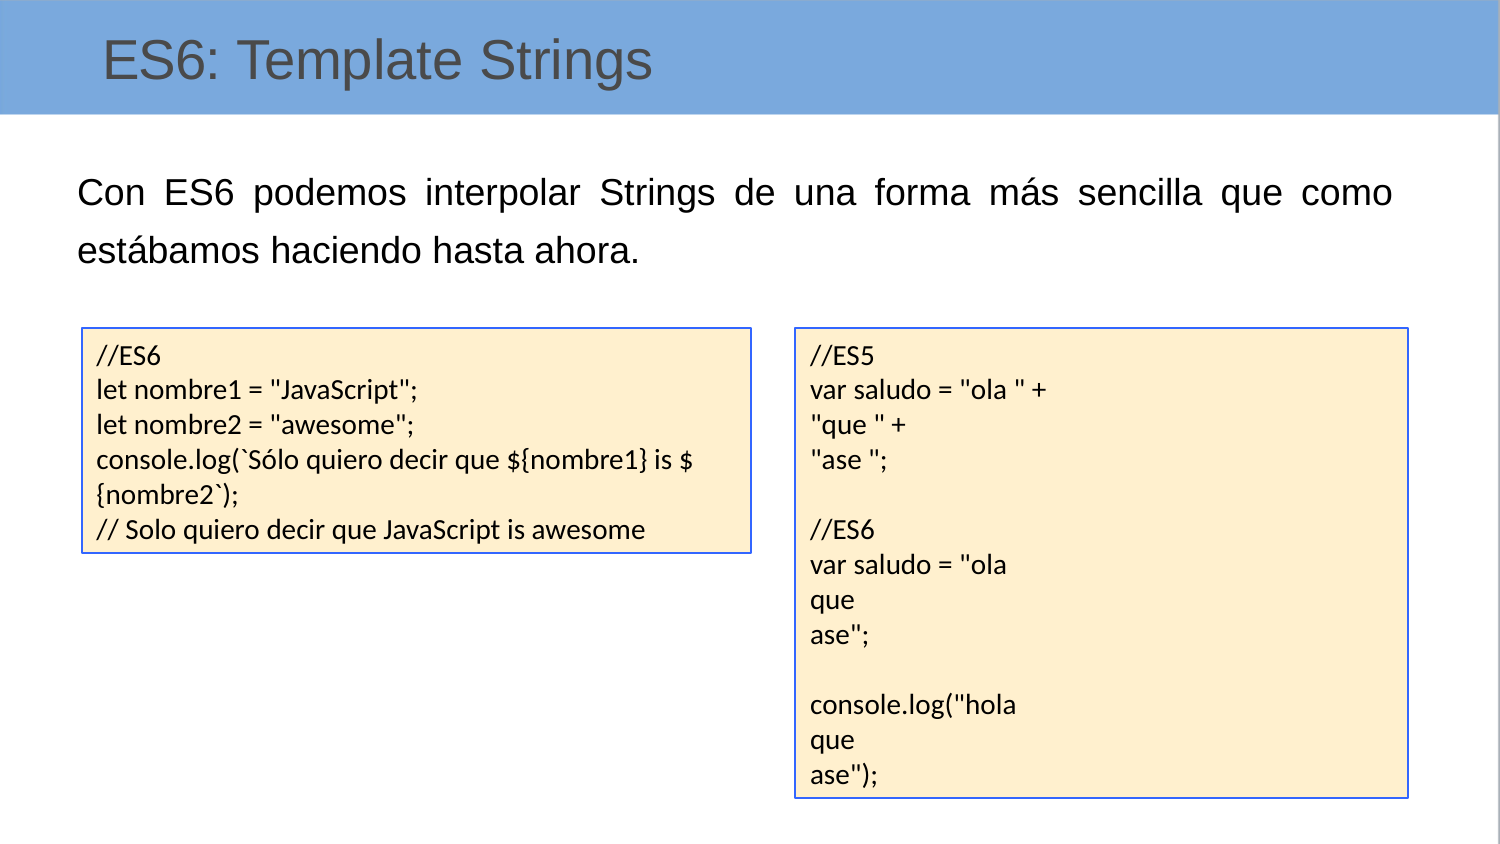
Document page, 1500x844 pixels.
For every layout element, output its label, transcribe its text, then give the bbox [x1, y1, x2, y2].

title ES6: Template Strings [100, 21, 972, 146]
text_box //ES6 let nombre1 = "JavaScript"; let nombre2 = "awesome"; console.log(`Sólo quiero decir que ${nombre1} is ${nombre2`); // Solo quiero decir que JavaScript is awesome [81, 328, 752, 553]
text_box Con ES6 podemos interpolar Strings de una forma más sencilla que como estábamos haciendo hasta ahora. [62, 146, 1408, 279]
text_box //ES5 var saludo = "ola " + "que " + "ase "; //ES6 var saludo = "ola que ase"; console.log("hola que ase"); [795, 328, 1408, 798]
picture [0, 0, 1500, 844]
